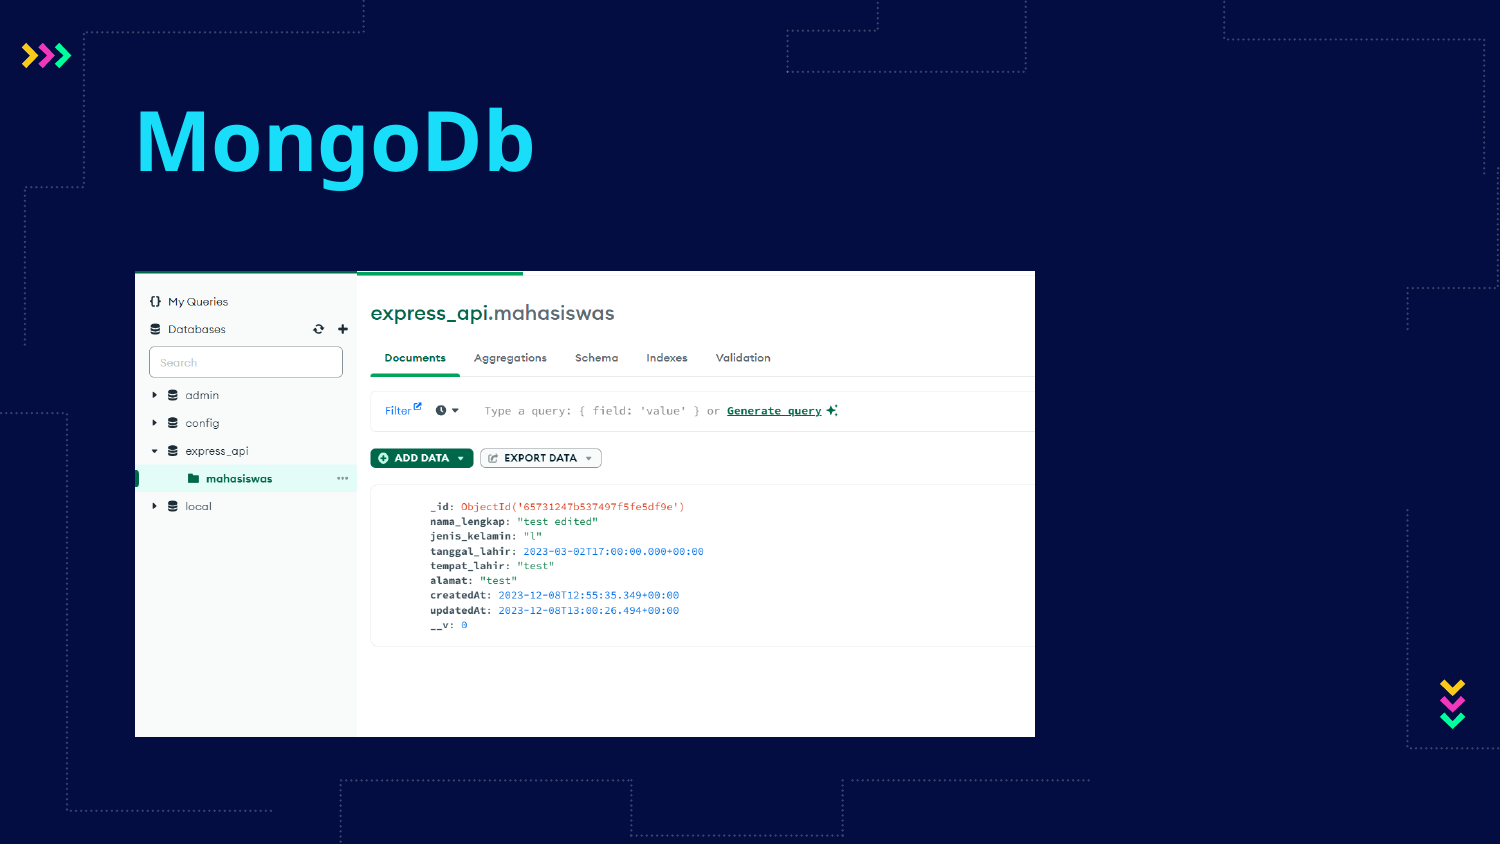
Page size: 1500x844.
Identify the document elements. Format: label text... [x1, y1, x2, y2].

title MongoDb [118, 72, 1382, 167]
picture [134, 271, 1036, 737]
